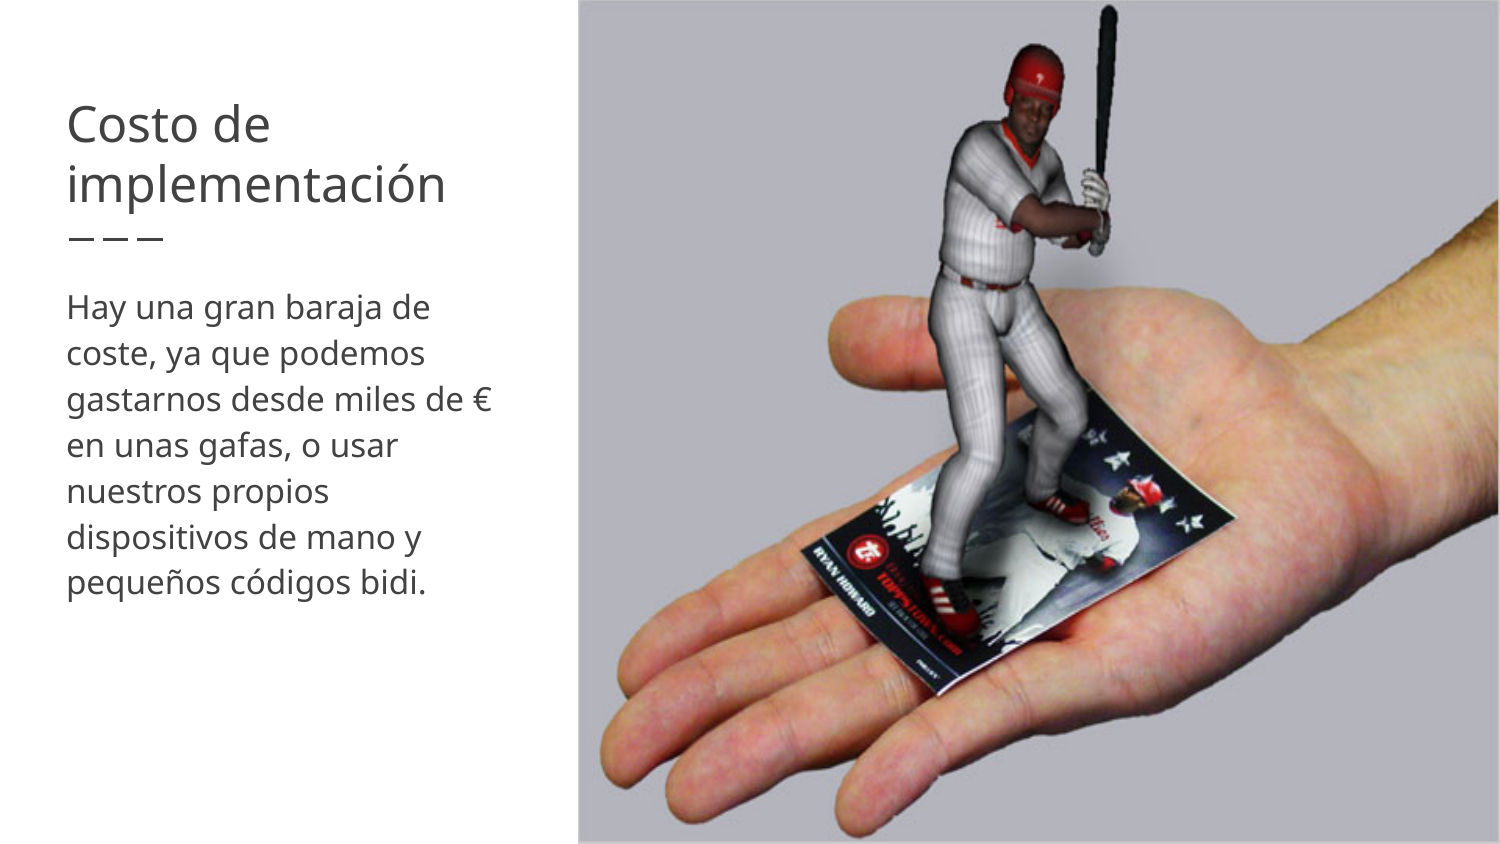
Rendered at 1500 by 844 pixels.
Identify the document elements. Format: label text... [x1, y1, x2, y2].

picture [577, 0, 1500, 844]
list Hay una gran baraja de coste, ya que podemos gastarnos desde miles de € en unas gafas, o usar nuestros propios dispositivos de mano y pequeños códigos bidi. [51, 265, 512, 750]
title Costo de implementación [51, 103, 512, 228]
